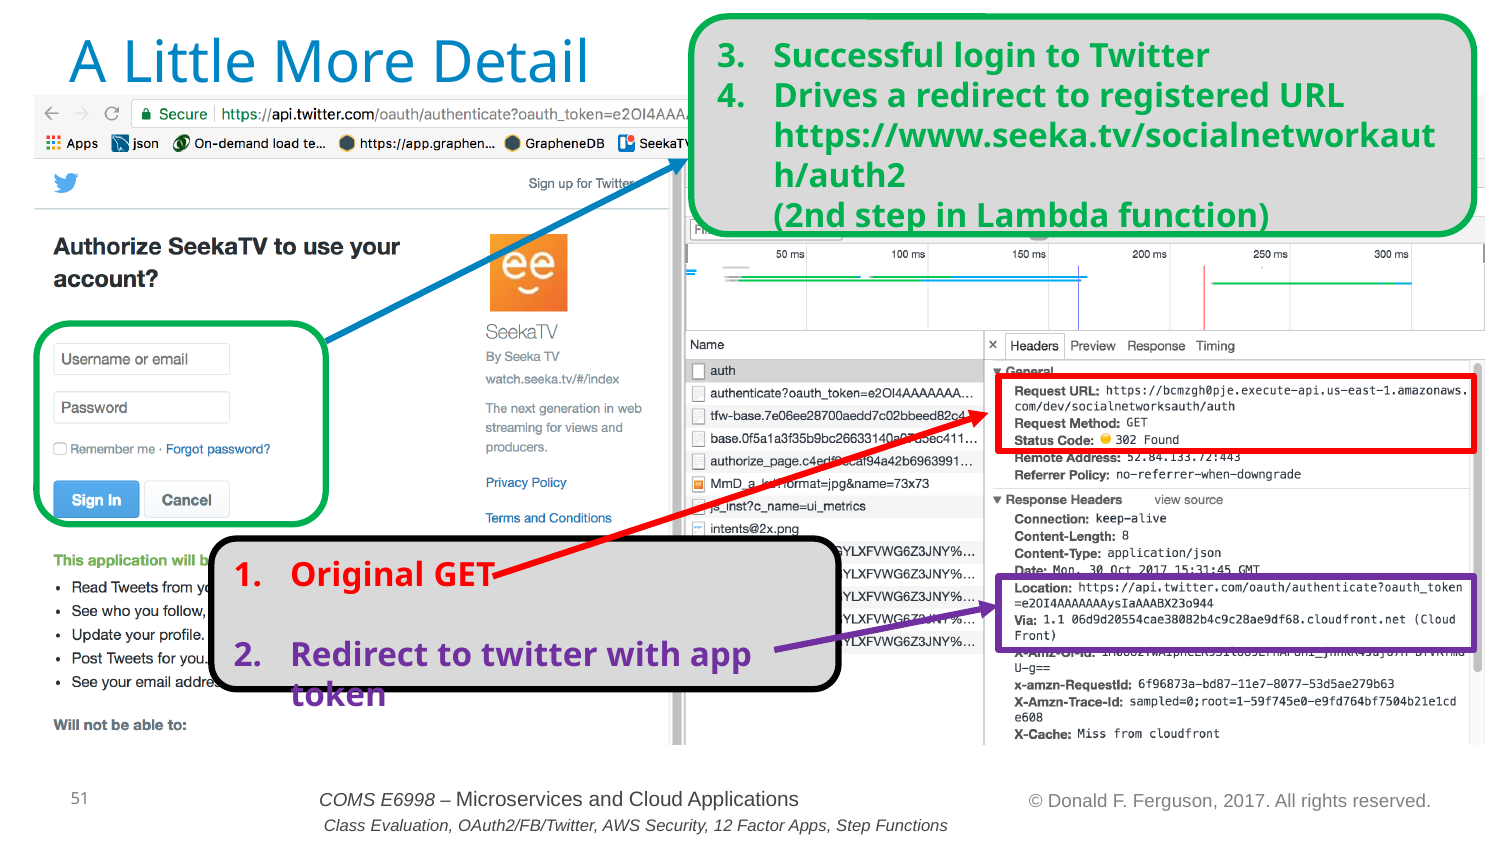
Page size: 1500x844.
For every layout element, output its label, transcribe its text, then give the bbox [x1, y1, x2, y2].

title A Little More Detail [69, 31, 696, 94]
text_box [773, 605, 999, 651]
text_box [325, 158, 689, 342]
picture [34, 95, 1485, 745]
text_box Successful login to Twitter Drives a redirect to registered URL https://www.seeka.tv/socialnetworkauth/auth2 (2nd step in Lambda function) [690, 15, 1475, 94]
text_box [492, 412, 989, 577]
